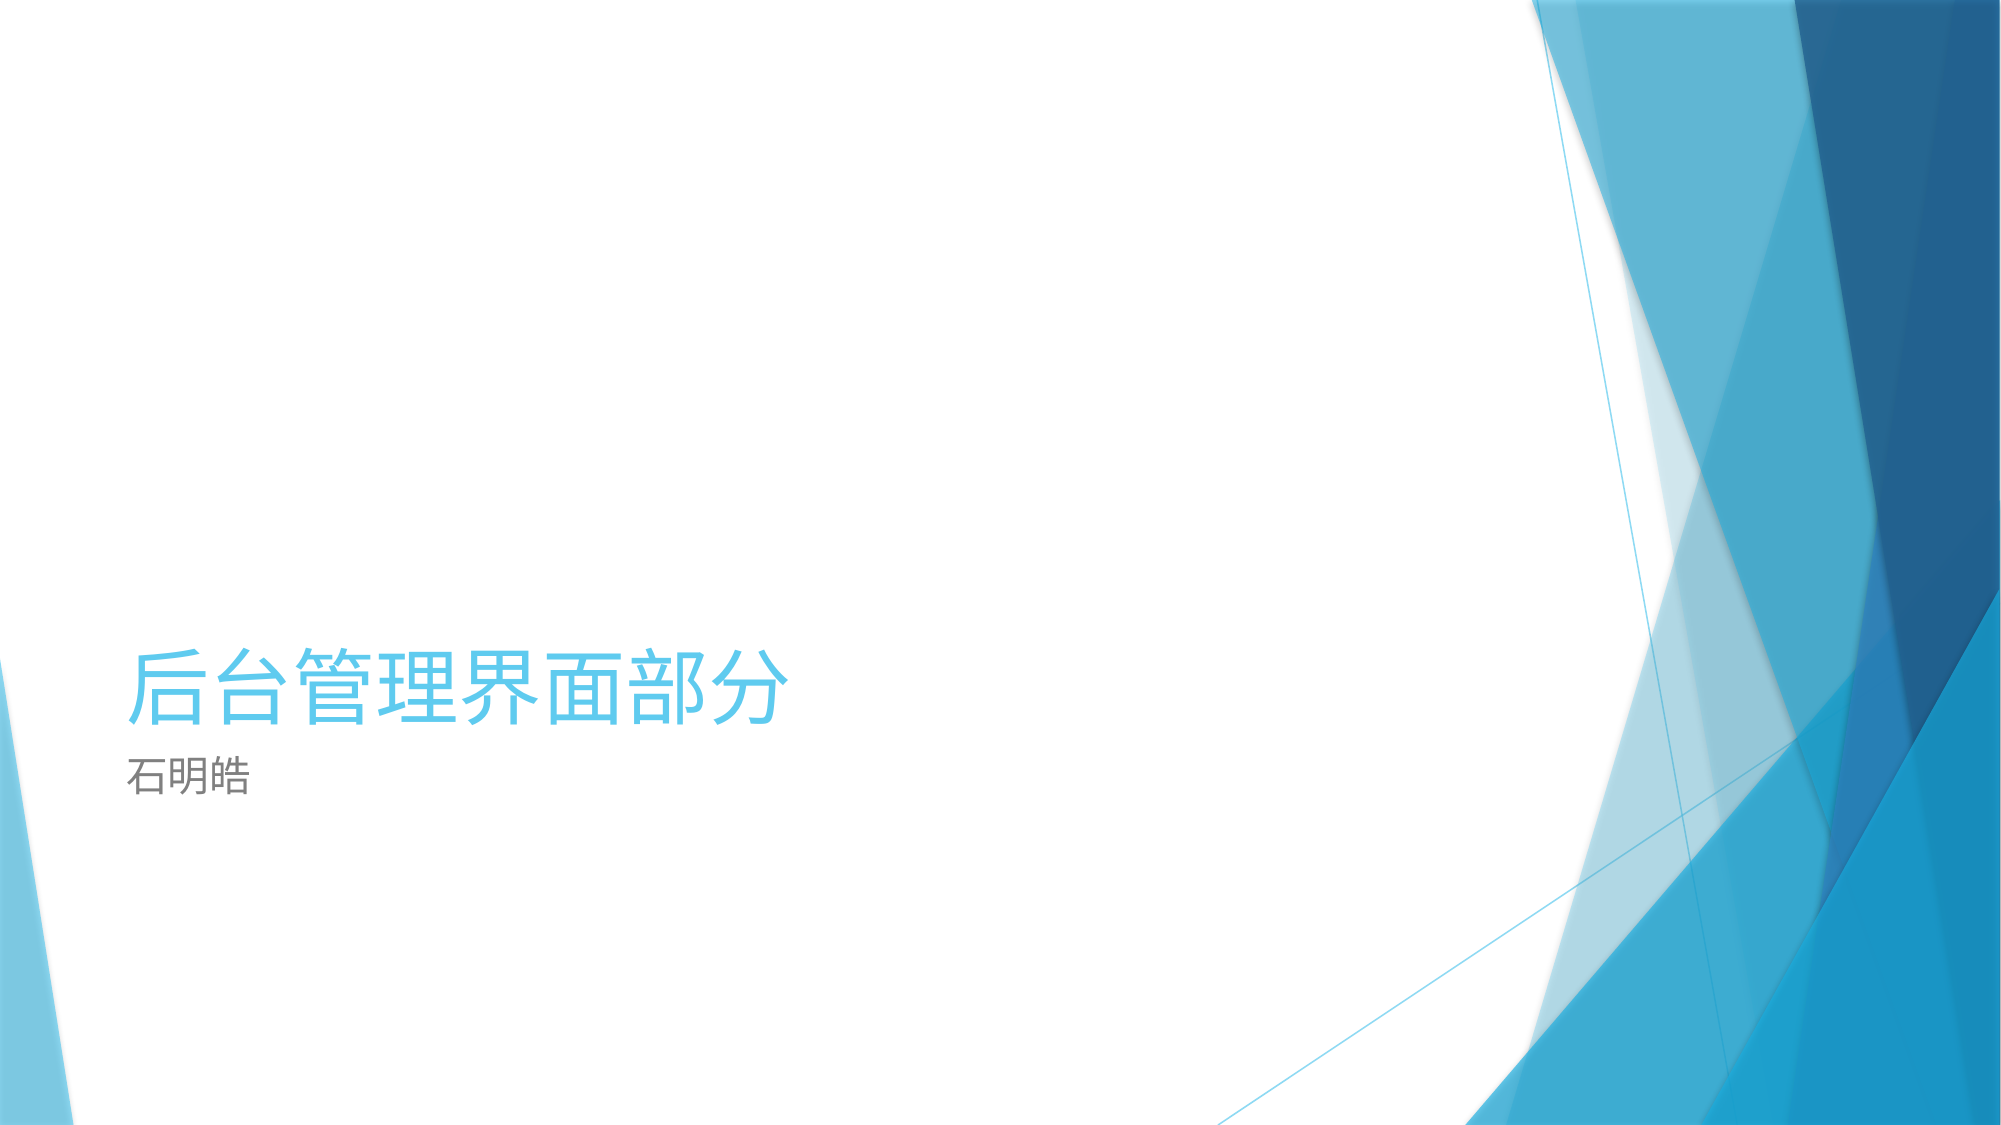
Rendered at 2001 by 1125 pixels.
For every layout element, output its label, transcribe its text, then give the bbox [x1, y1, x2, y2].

list 石明皓 [111, 742, 1522, 884]
title 后台管理界面部分 [111, 443, 1522, 742]
